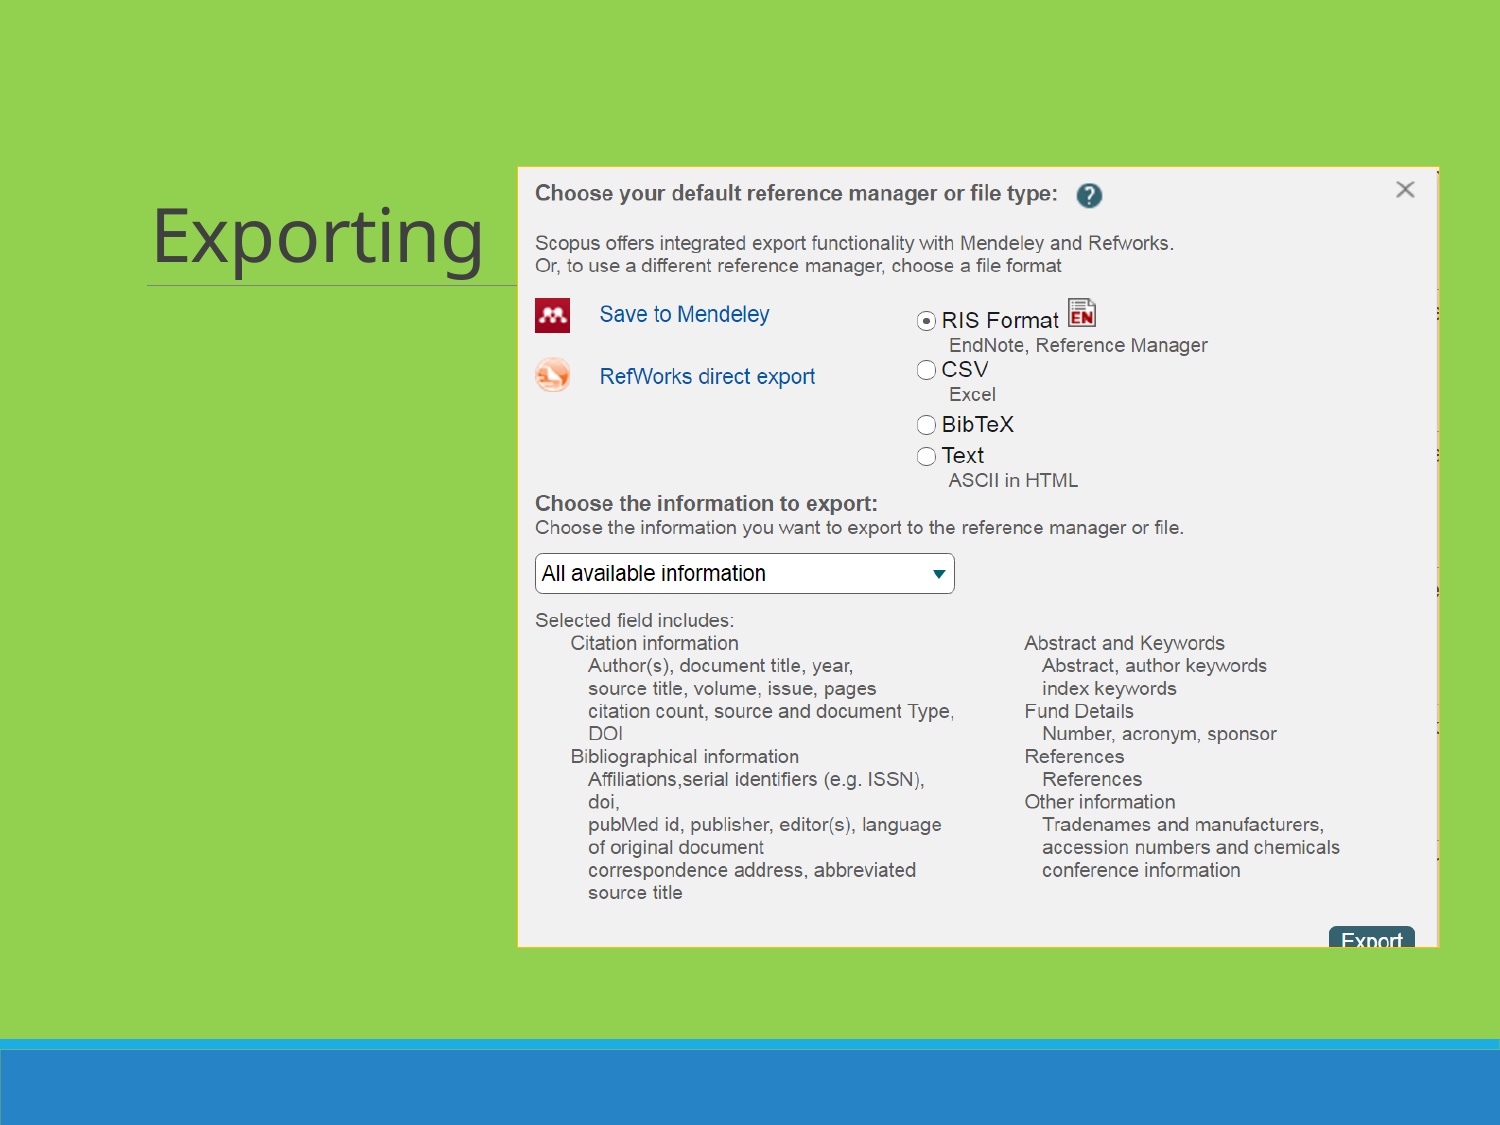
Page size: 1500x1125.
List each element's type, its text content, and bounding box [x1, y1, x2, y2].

title Exporting [135, 47, 1373, 285]
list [516, 165, 1440, 949]
